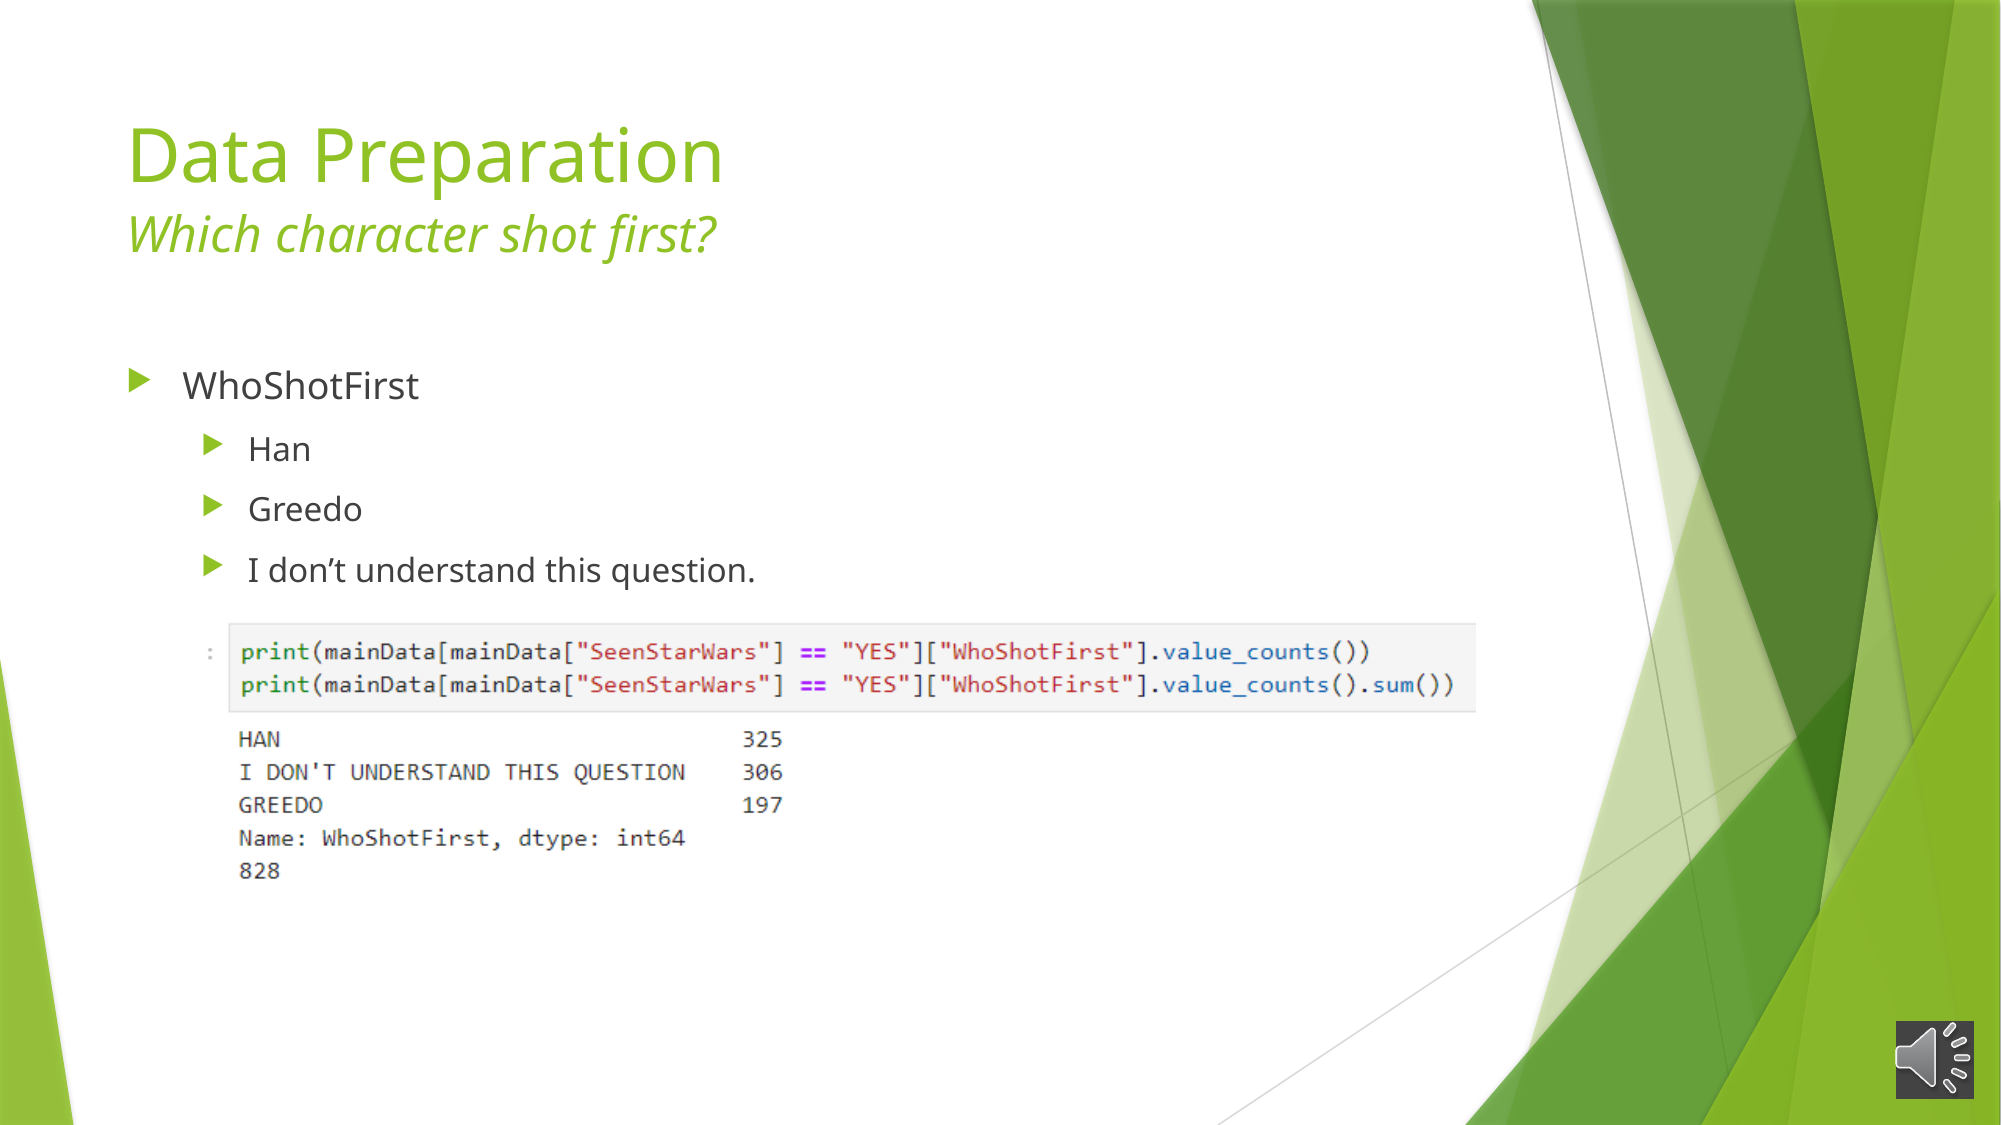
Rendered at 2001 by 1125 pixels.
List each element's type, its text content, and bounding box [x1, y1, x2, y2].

title Data Preparation [111, 99, 1522, 195]
text_box Which character shot first? [111, 195, 1522, 317]
list WhoShotFirst Han Greedo I don’t understand this question. [111, 354, 1522, 992]
picture [206, 613, 1477, 893]
picture [1894, 1019, 1976, 1101]
